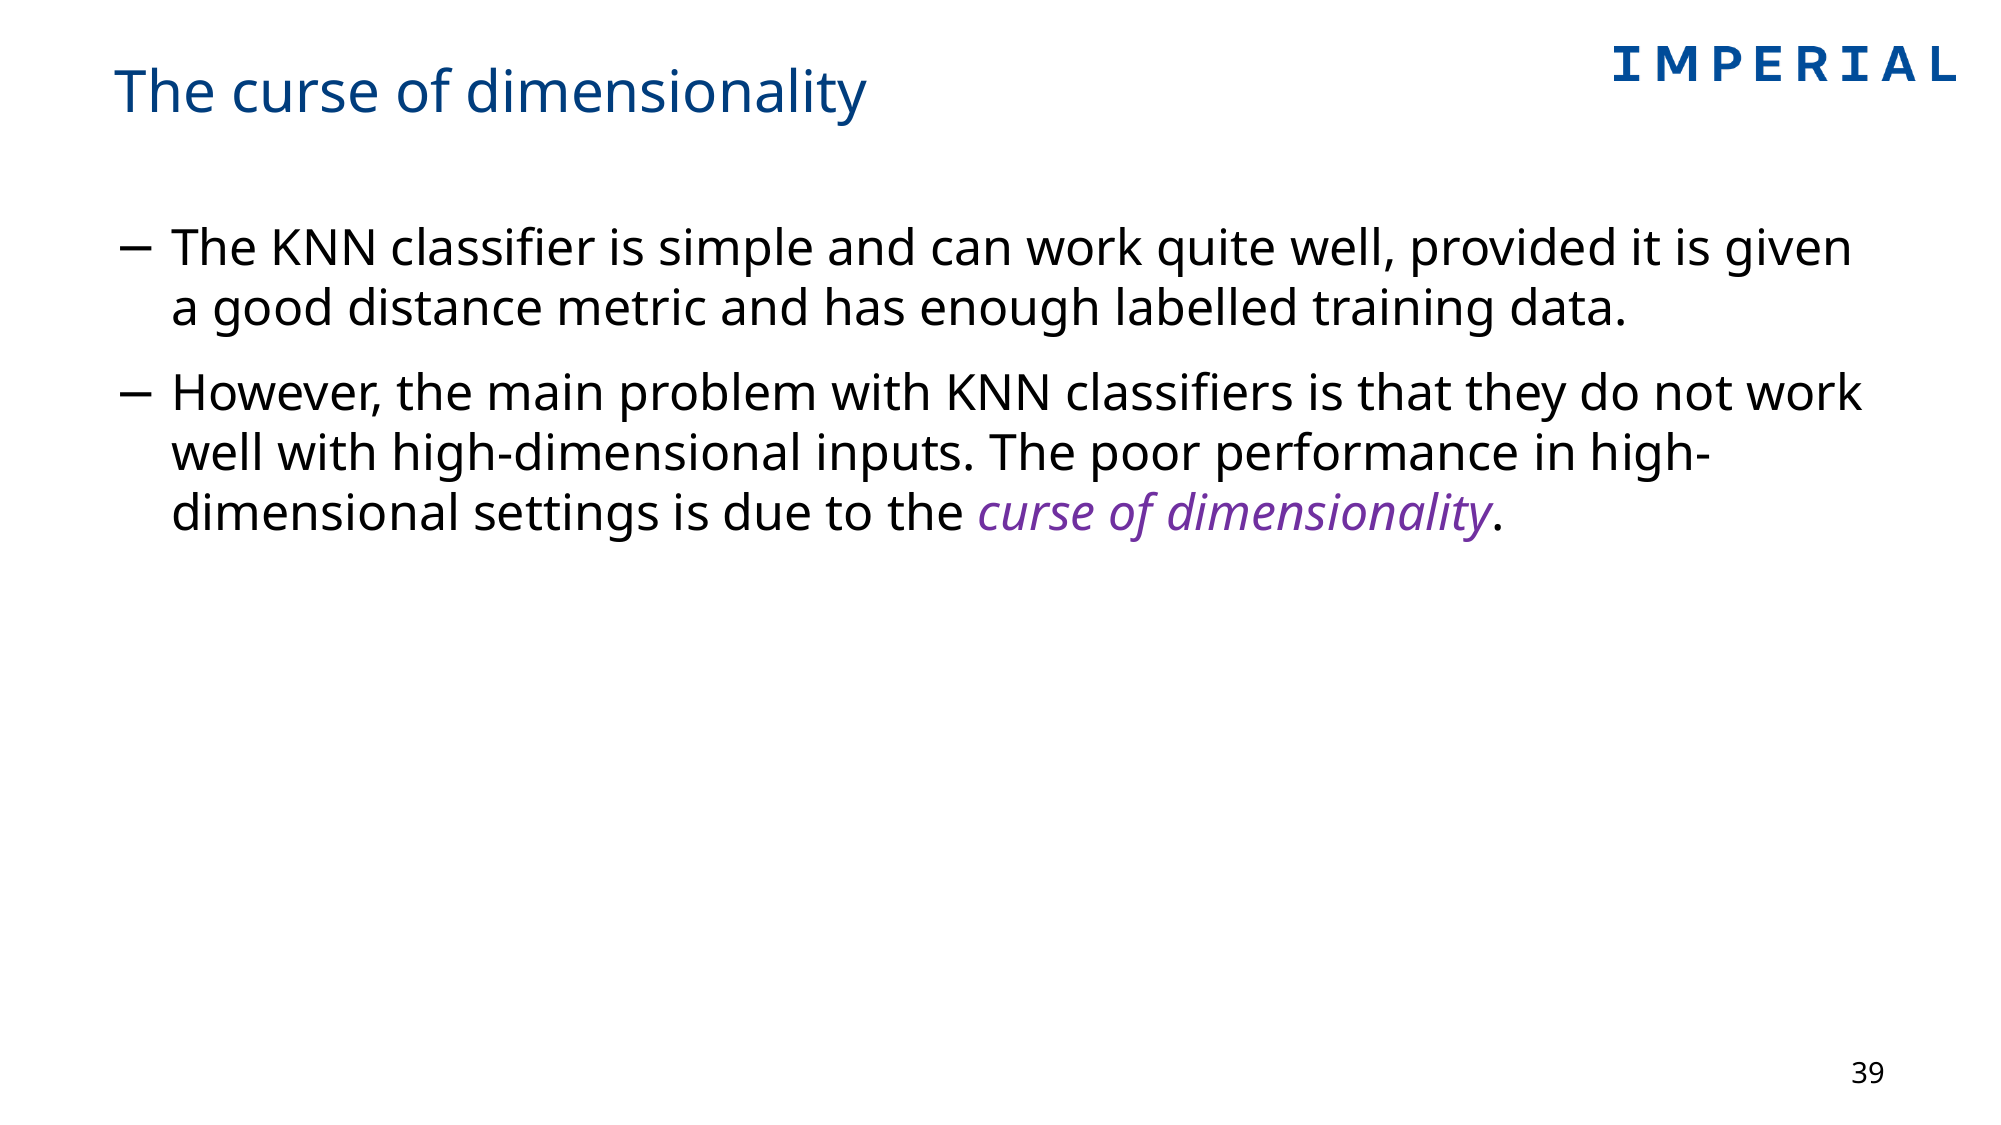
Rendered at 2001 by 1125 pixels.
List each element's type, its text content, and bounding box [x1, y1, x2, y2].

slide_number 39 [1433, 1046, 1901, 1103]
title The curse of dimensionality [99, 0, 1900, 184]
picture [1900, 46, 1956, 81]
list The KNN classifier is simple and can work quite well, provided it is given a good distance metric and has enough labelled training data. However, the main problem with KNN classifiers is that they do not work well with high-dimensional inputs. The poor performance in high-dimensional settings is due to the curse of dimensionality. [99, 208, 1900, 1024]
